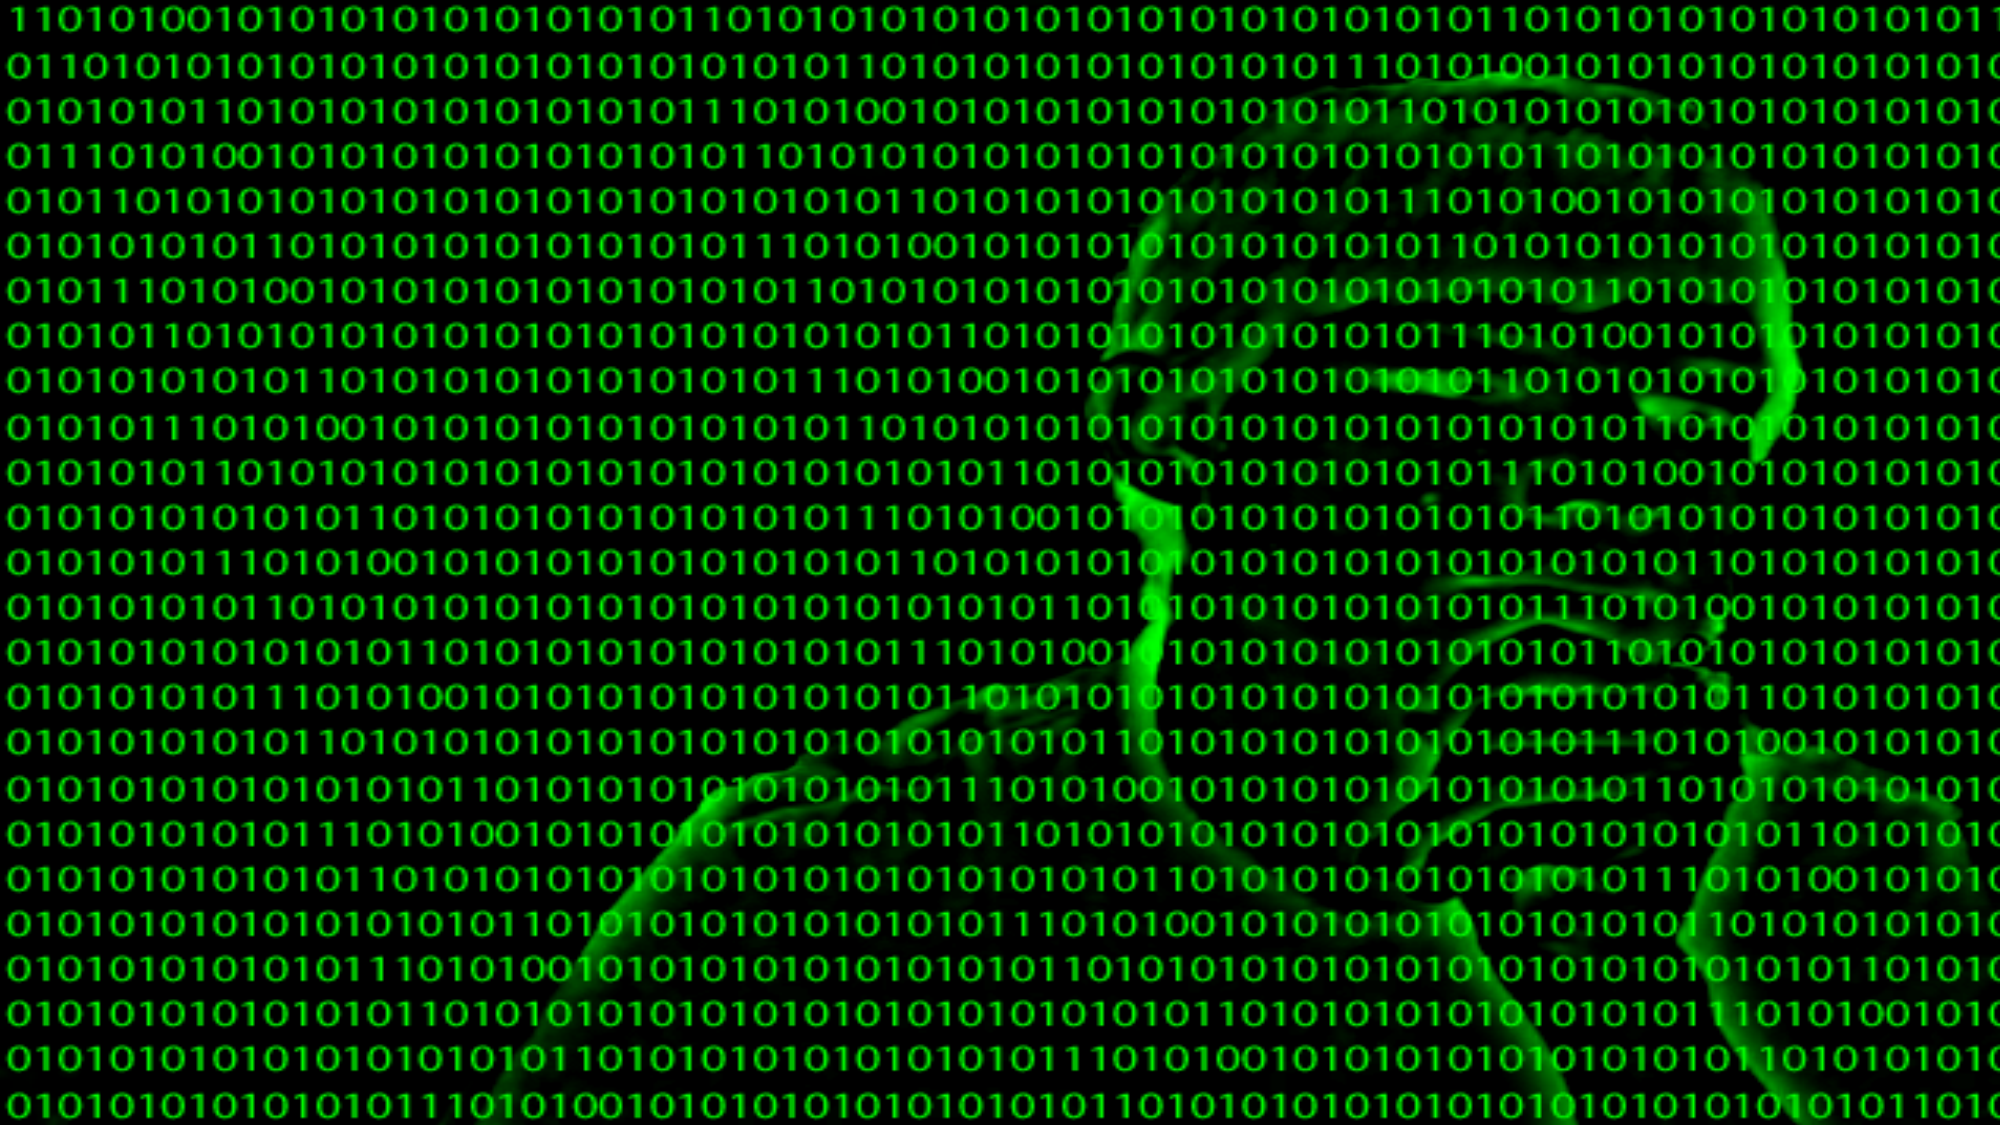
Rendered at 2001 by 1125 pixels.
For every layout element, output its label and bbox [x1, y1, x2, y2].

list [0, 0, 2000, 1125]
